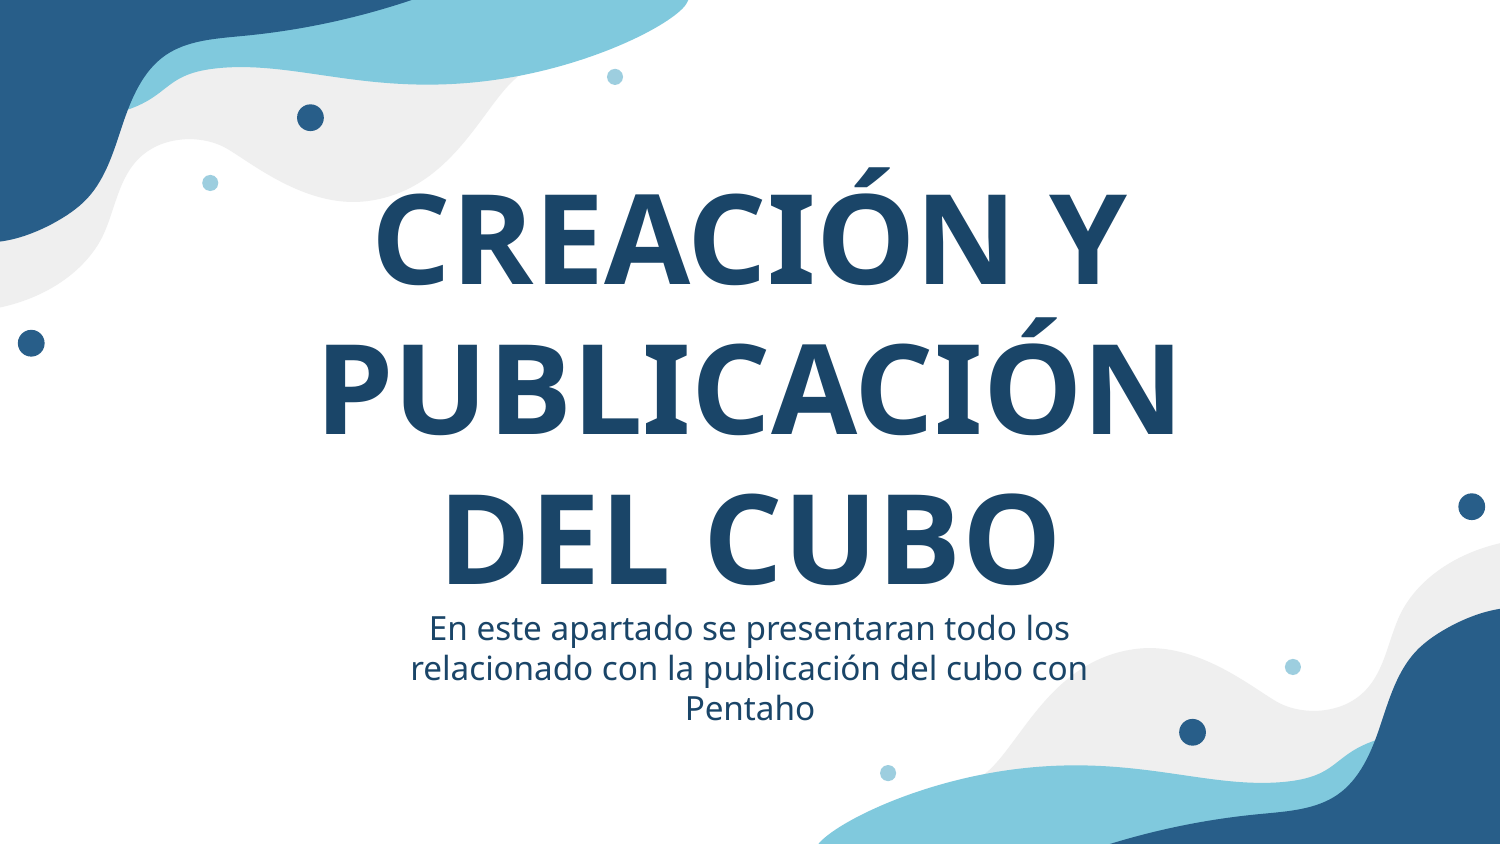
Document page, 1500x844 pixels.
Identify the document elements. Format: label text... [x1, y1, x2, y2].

subtitle En este apartado se presentaran todo los relacionado con la publicación del cubo con Pentaho [351, 627, 1149, 708]
title CREACIÓN Y PUBLICACIÓN DEL CUBO [207, 317, 1293, 453]
